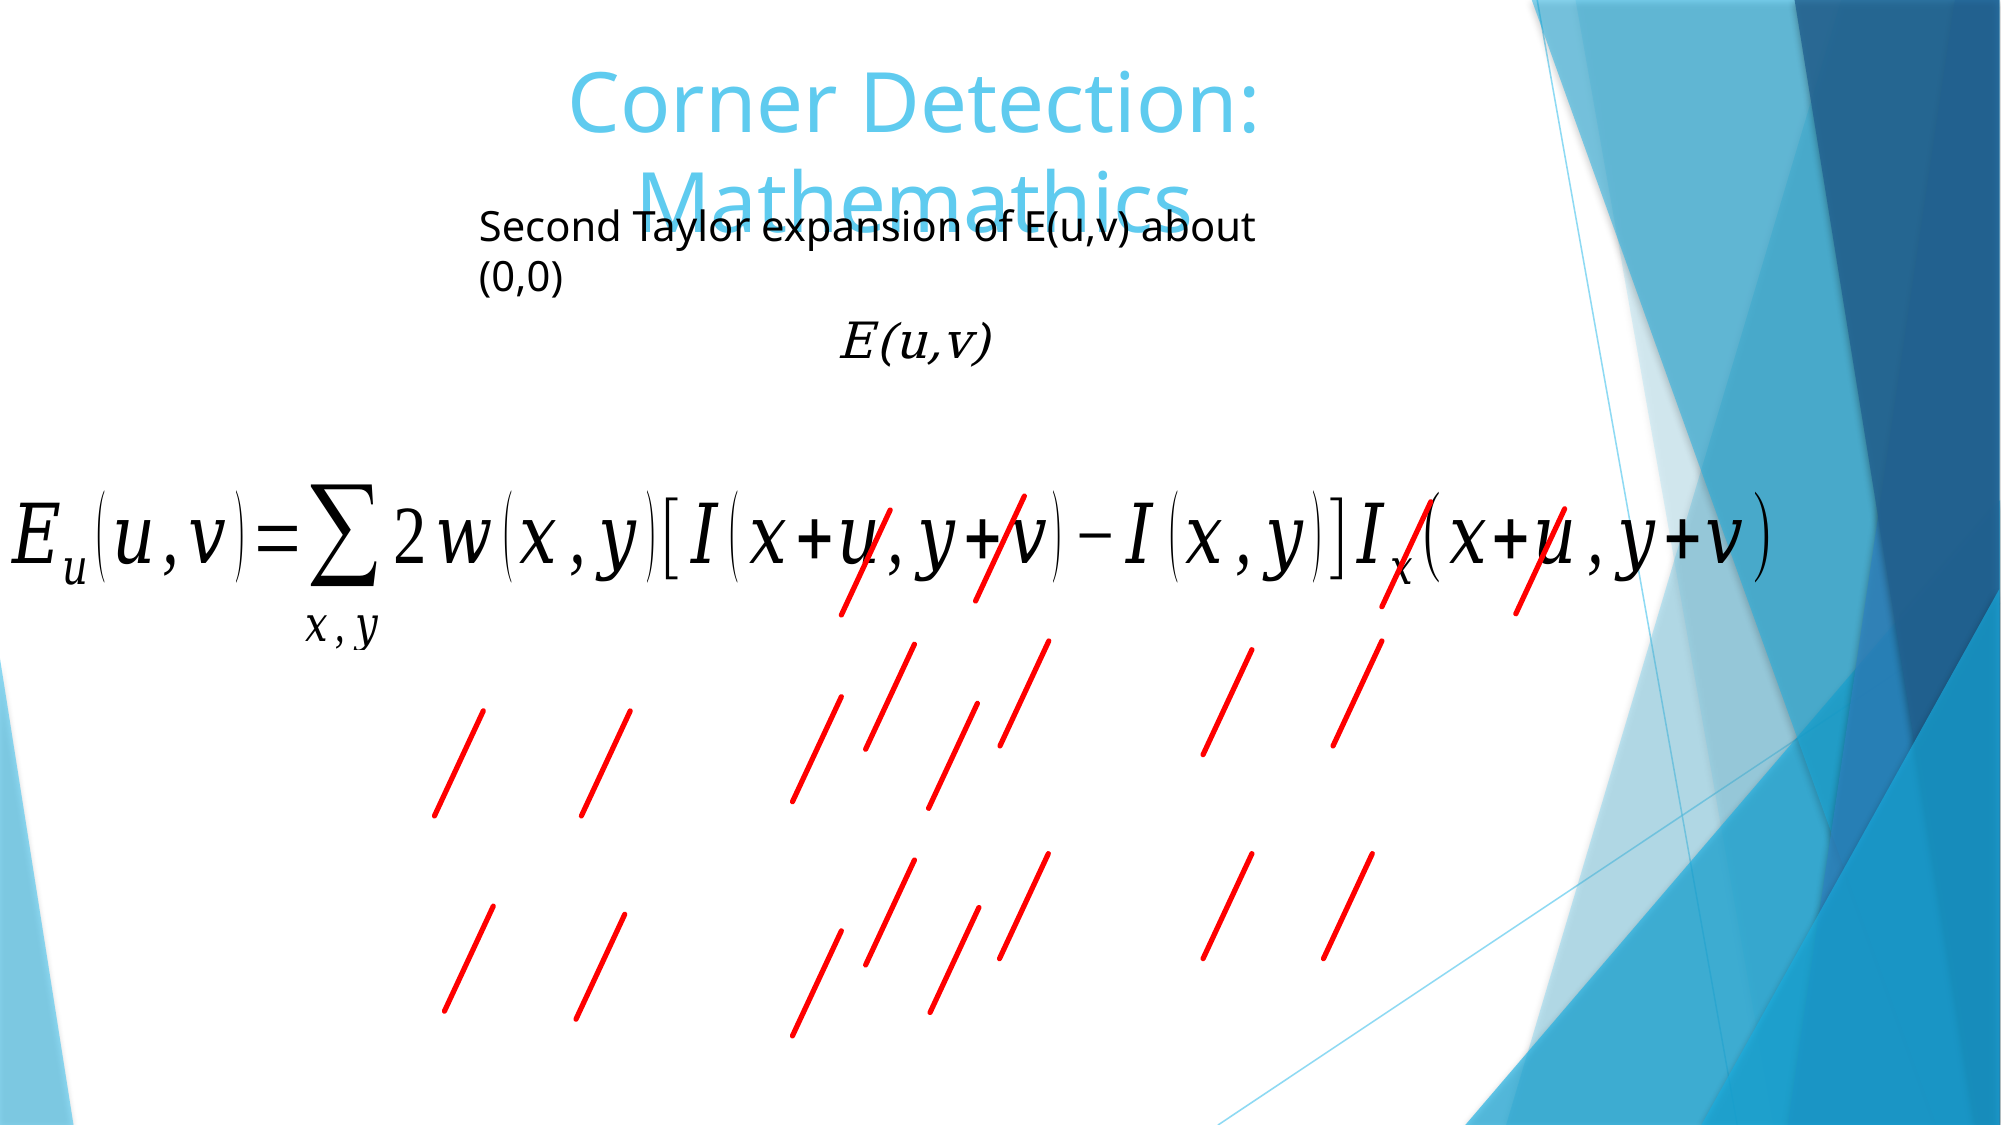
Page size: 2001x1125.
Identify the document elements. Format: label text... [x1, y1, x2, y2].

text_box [1323, 853, 1373, 960]
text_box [929, 906, 980, 1013]
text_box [1202, 649, 1253, 756]
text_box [1515, 508, 1566, 615]
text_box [443, 905, 494, 1012]
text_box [1332, 640, 1383, 747]
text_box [791, 930, 842, 1037]
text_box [840, 509, 891, 616]
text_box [1381, 501, 1432, 608]
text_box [433, 710, 484, 817]
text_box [928, 702, 978, 809]
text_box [791, 696, 842, 803]
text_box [580, 710, 631, 817]
title Corner Detection: Mathemathics [264, 41, 1565, 258]
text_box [998, 853, 1049, 960]
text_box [1202, 853, 1253, 960]
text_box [975, 495, 1025, 602]
text_box Second Taylor expansion of E(u,v) about (0,0) [464, 192, 1365, 307]
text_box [999, 640, 1050, 747]
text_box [865, 859, 916, 966]
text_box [575, 913, 626, 1020]
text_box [865, 643, 916, 750]
